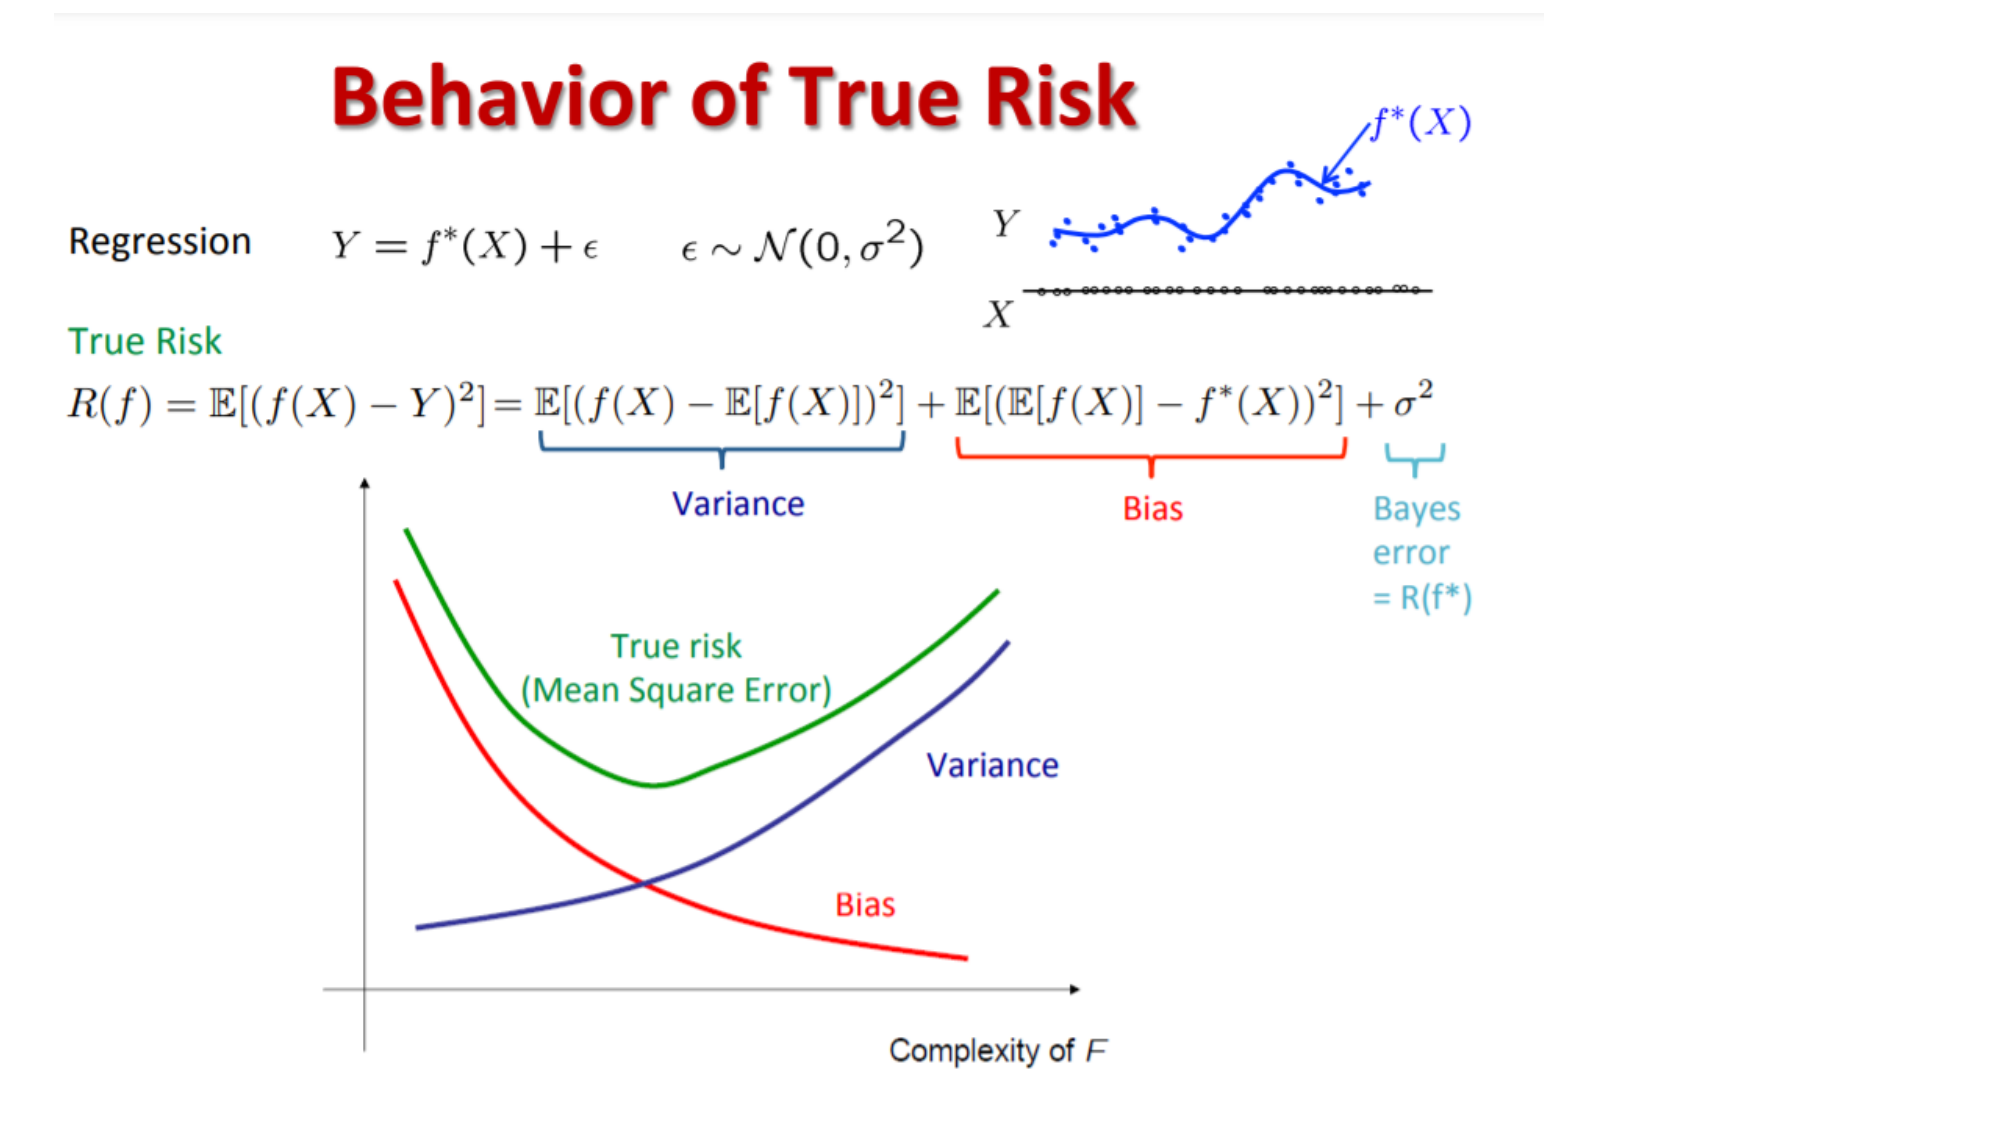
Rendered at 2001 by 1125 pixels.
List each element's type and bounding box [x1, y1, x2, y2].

picture [54, 13, 1544, 1108]
